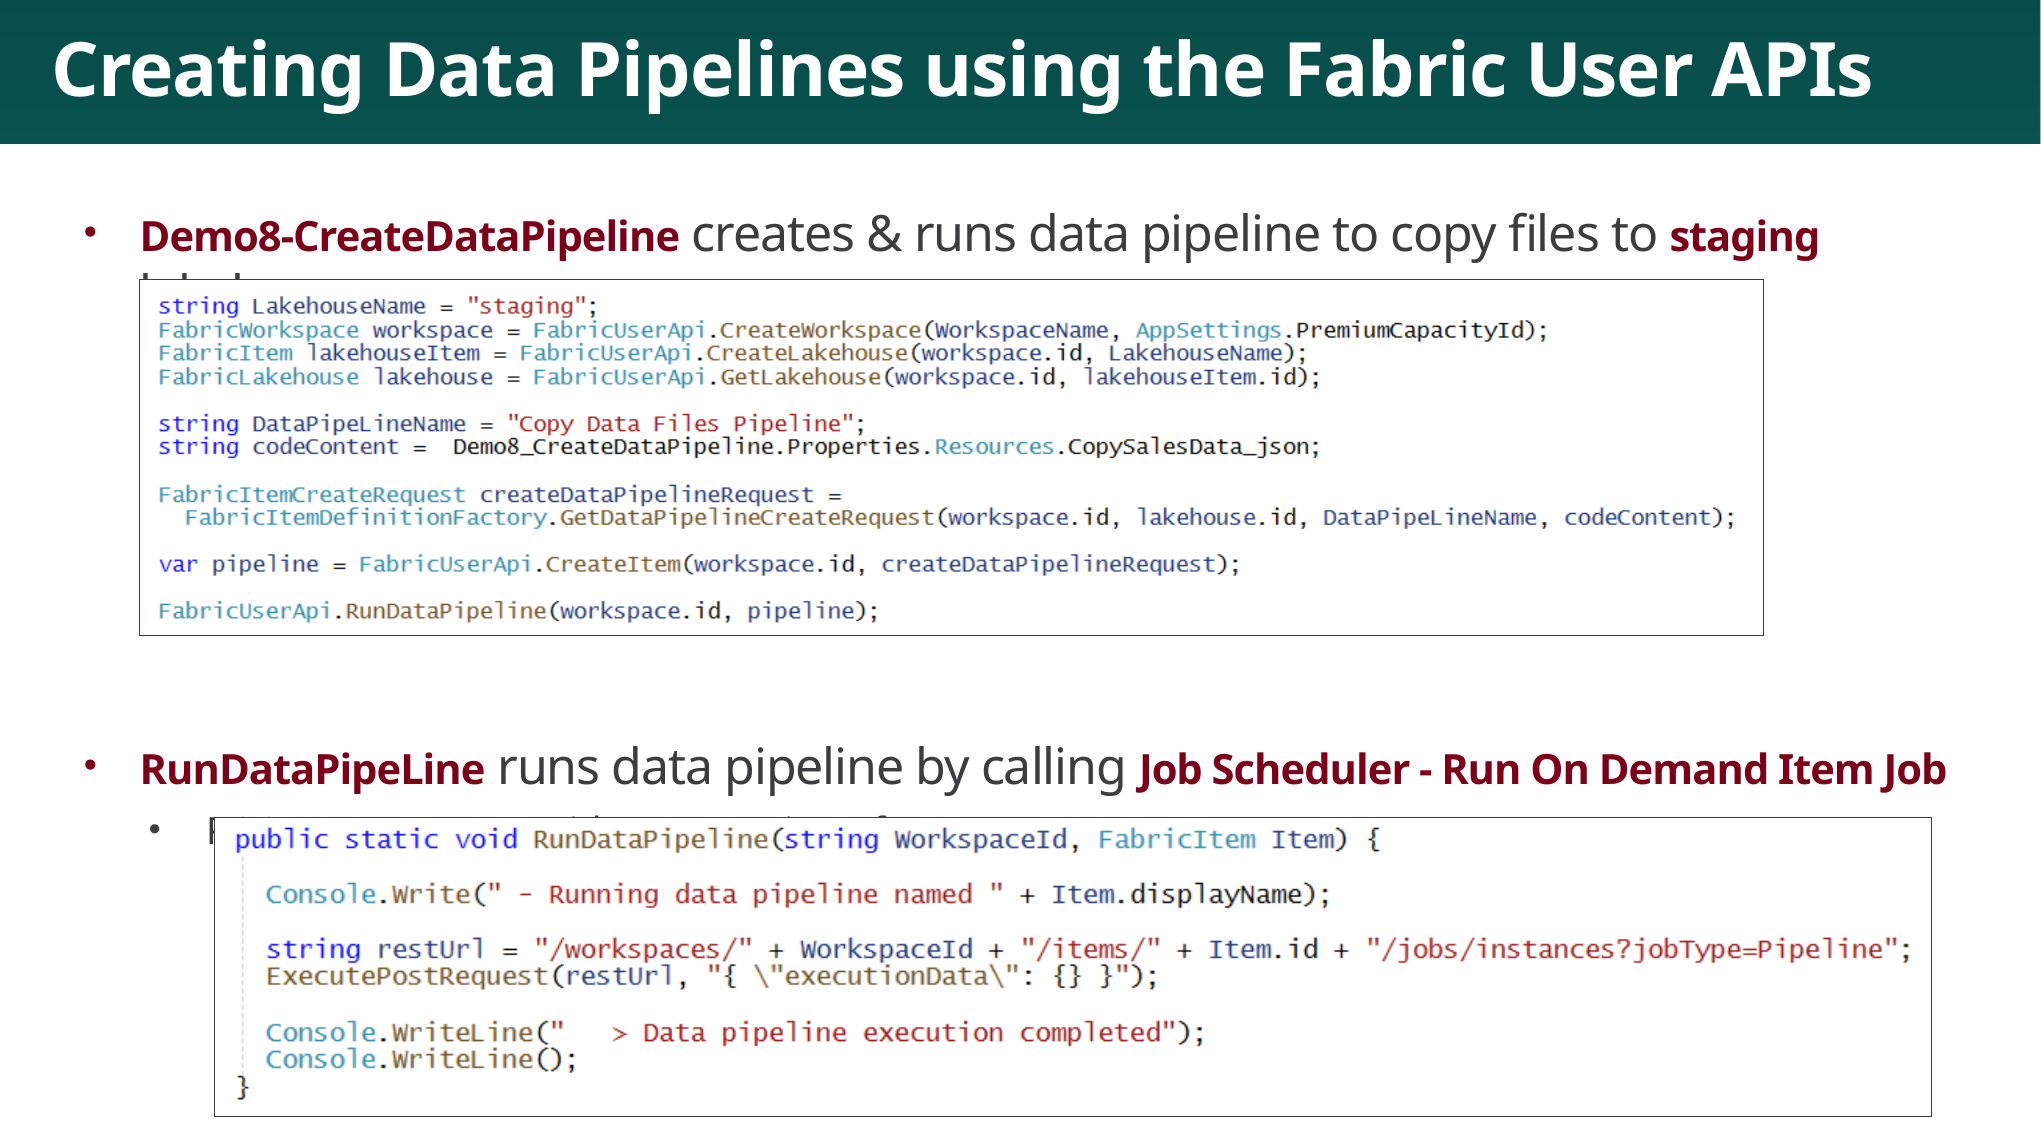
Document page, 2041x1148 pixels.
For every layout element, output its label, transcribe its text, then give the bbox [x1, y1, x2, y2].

picture [139, 279, 1765, 636]
list Demo8-CreateDataPipeline creates & runs data pipeline to copy files to staging lakehouse RunDataPipeLine runs data pipeline by calling Job Scheduler - Run On Demand Item Job POST request sent with query string of jobType=Pipeline [83, 201, 1988, 798]
title Creating Data Pipelines using the Fabric User APIs [51, 31, 1988, 113]
picture [214, 817, 1933, 1117]
